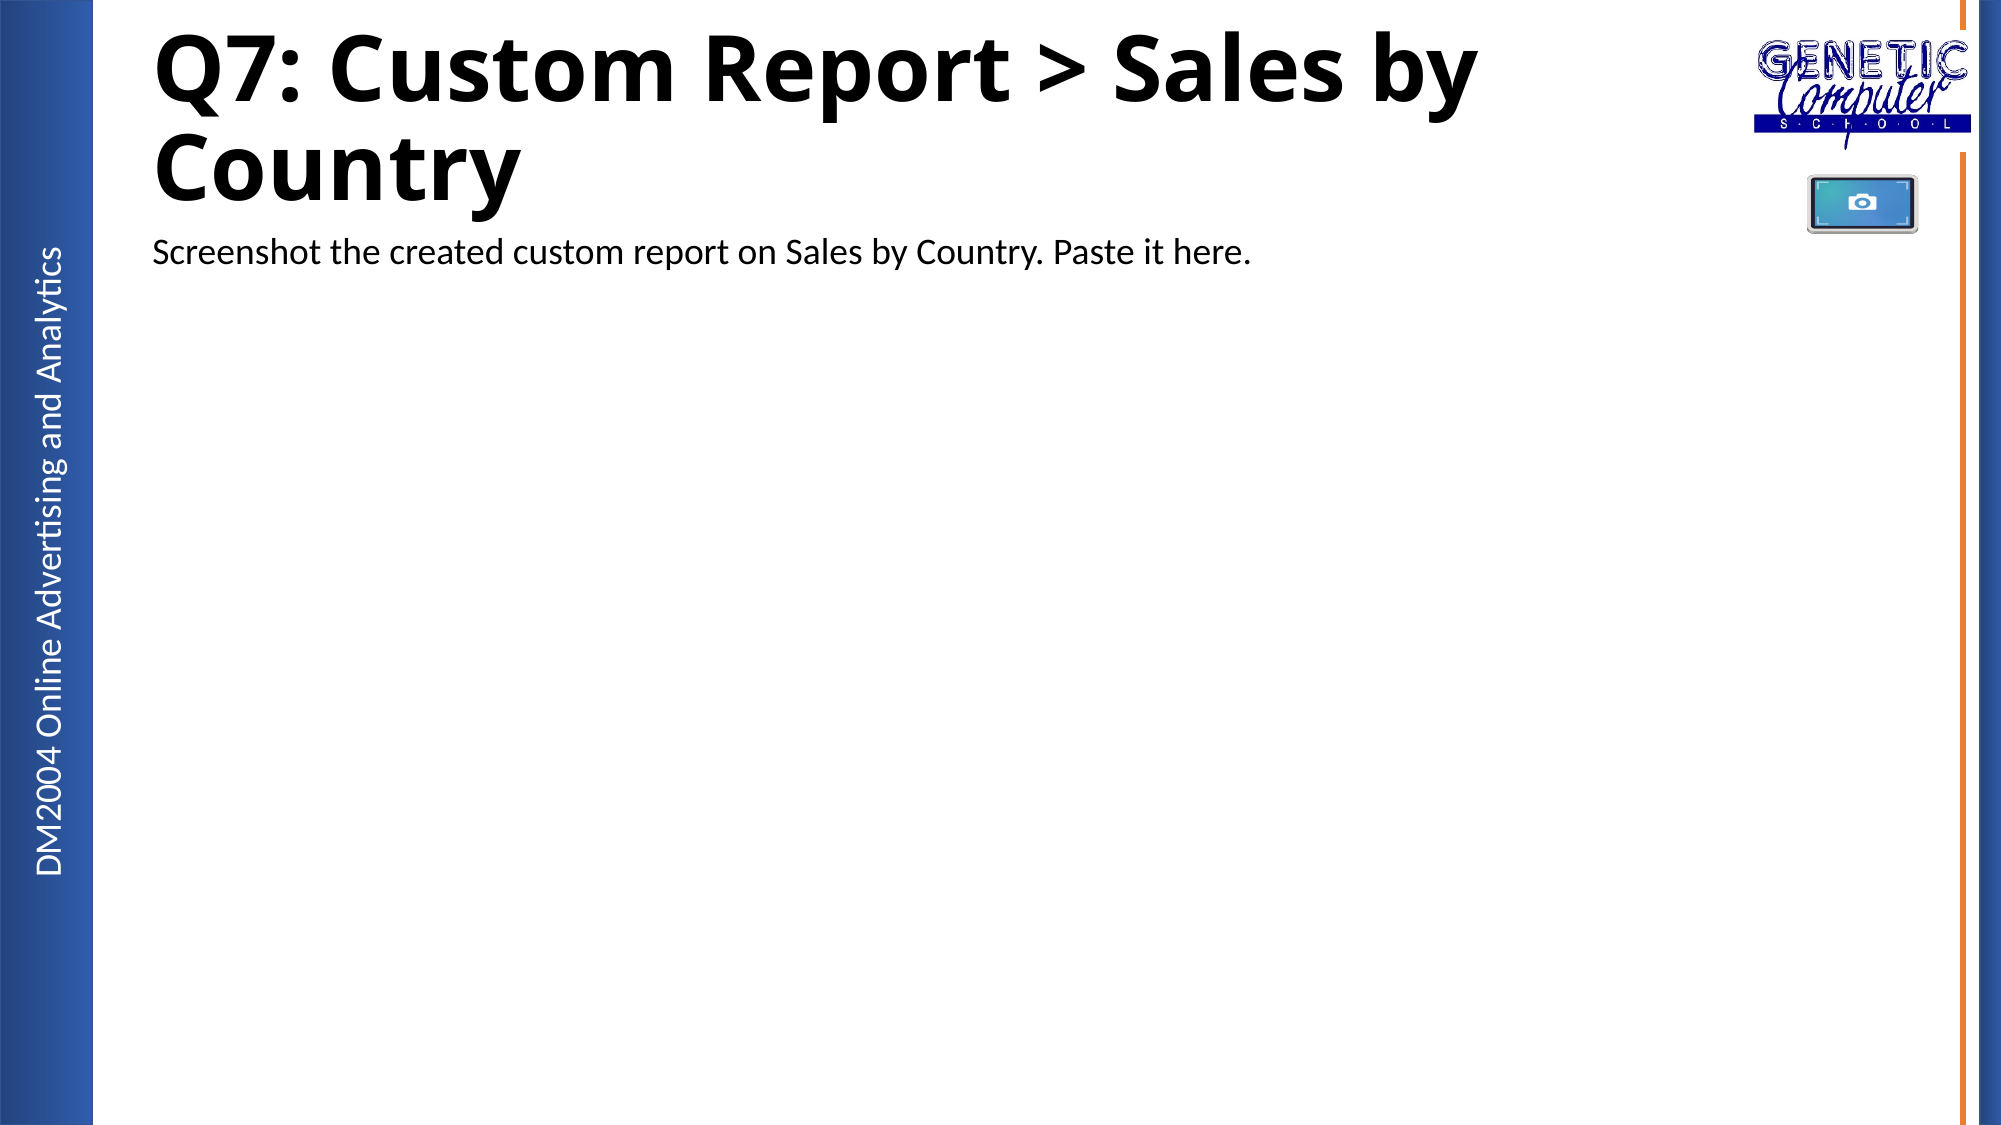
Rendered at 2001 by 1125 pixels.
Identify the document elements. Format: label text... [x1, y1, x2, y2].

text_box Screenshot the created custom report on Sales by Country. Paste it here. [137, 219, 1883, 280]
picture [1799, 156, 1926, 242]
title Q7: Custom Report > Sales by Country [137, 59, 1863, 182]
picture [1751, 30, 1976, 152]
